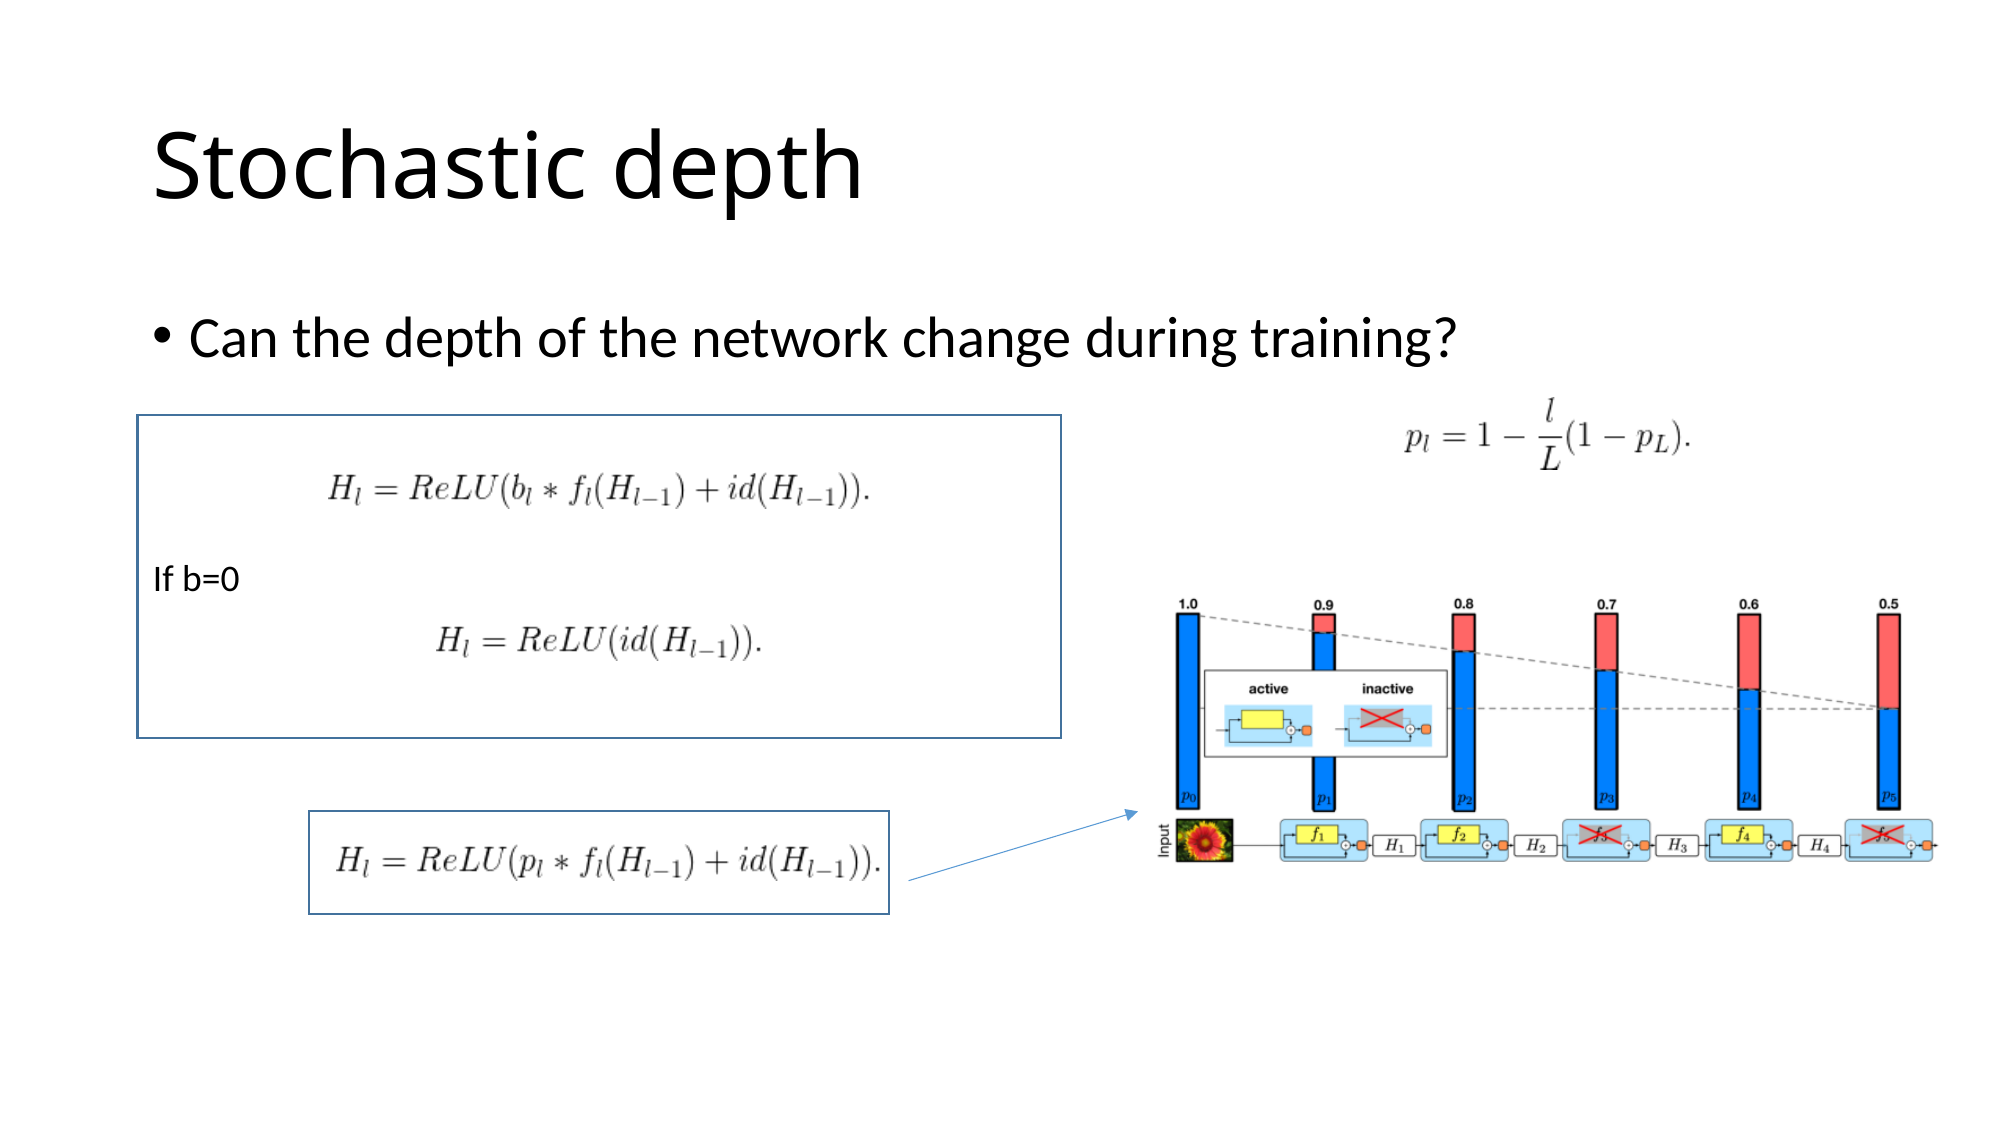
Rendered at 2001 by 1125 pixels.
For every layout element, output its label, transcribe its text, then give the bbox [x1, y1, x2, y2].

title Stochastic depth [137, 59, 1863, 278]
picture [328, 472, 870, 509]
picture [1152, 590, 1943, 871]
text_box [308, 810, 890, 915]
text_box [908, 811, 1139, 881]
text_box [136, 414, 1062, 739]
list Can the depth of the network change during training? [137, 299, 1863, 1014]
picture [1404, 397, 1691, 470]
picture [336, 844, 881, 881]
picture [436, 624, 762, 661]
